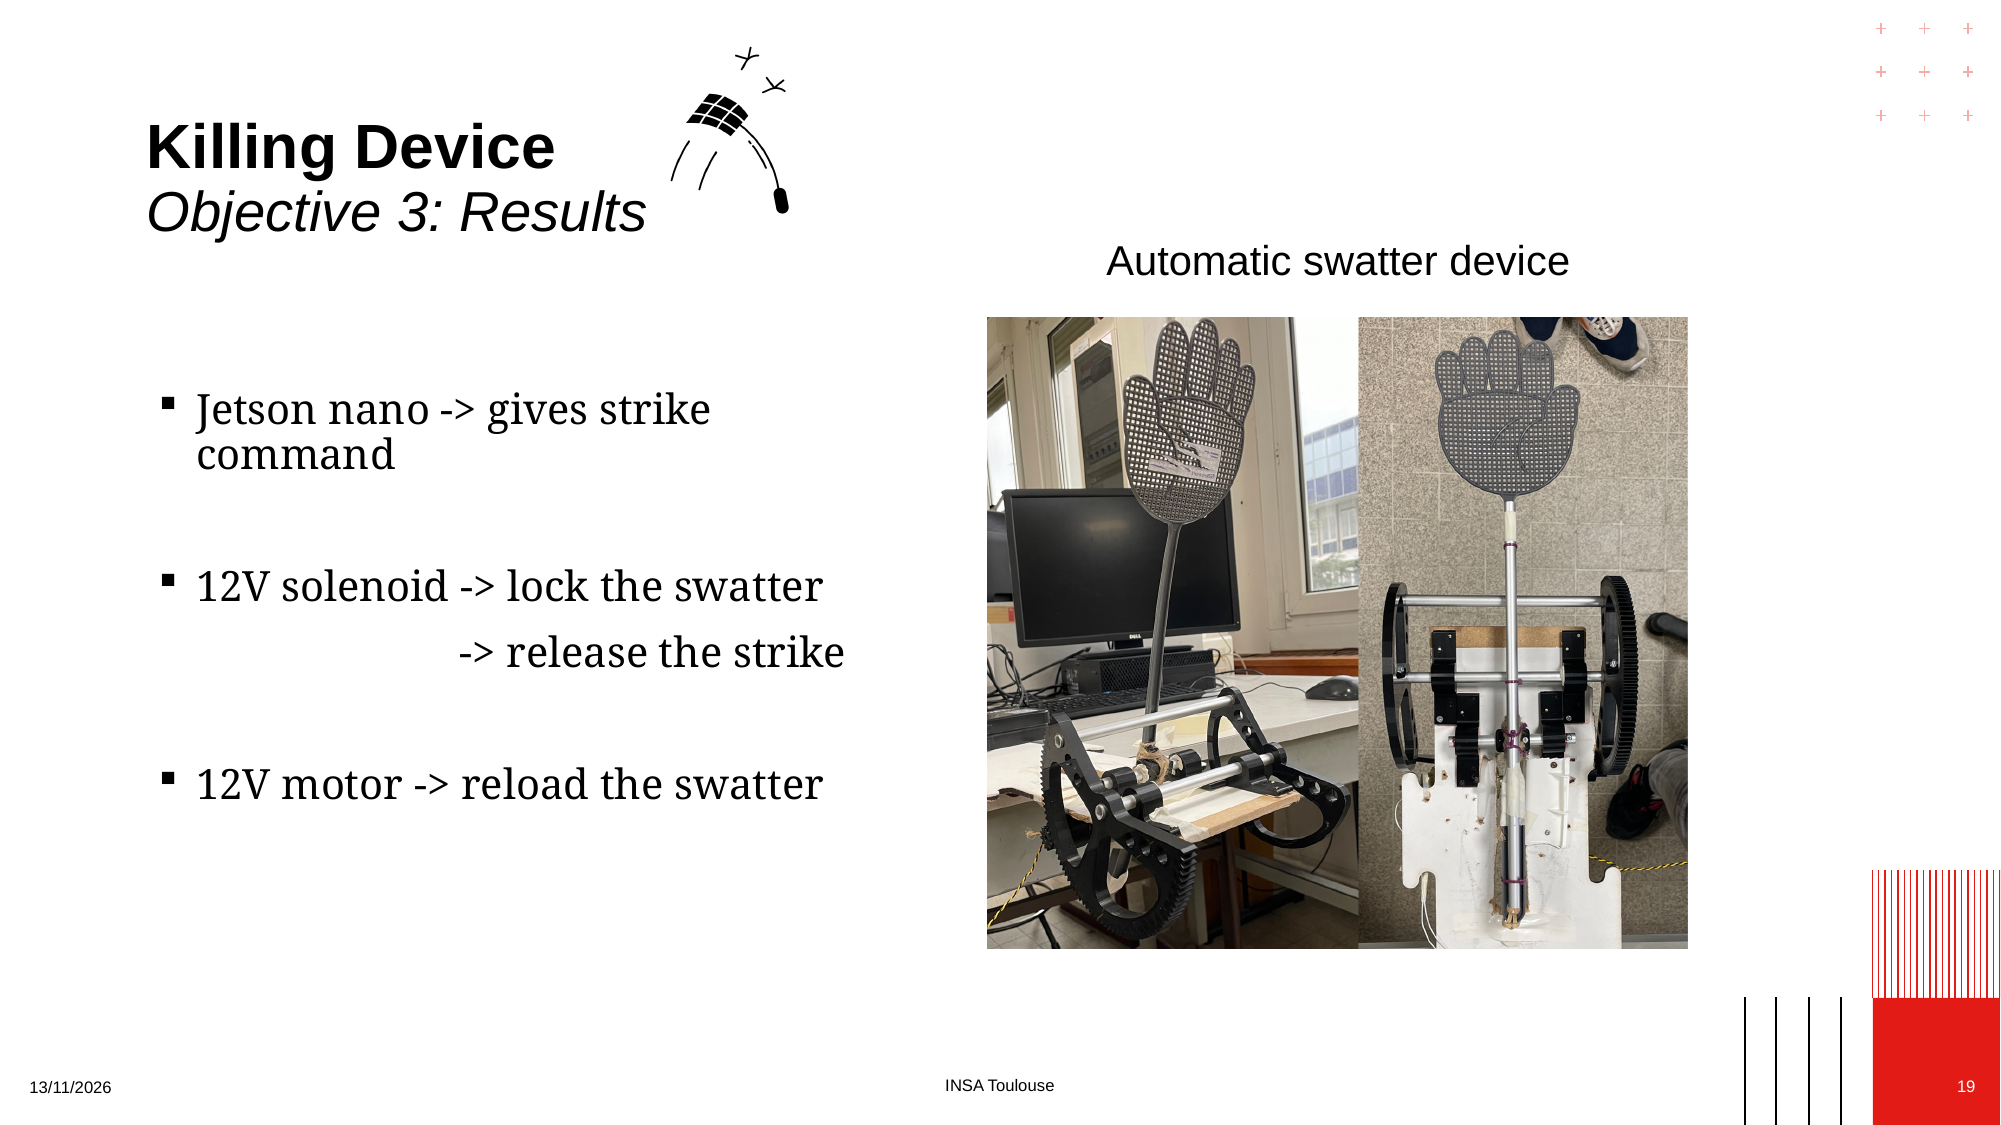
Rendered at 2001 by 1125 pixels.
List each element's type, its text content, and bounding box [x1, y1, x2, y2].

title Killing Device Objective 3: Results [146, 114, 1855, 299]
footer INSA Toulouse [662, 1064, 1338, 1105]
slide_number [23, 1066, 474, 1107]
text_box Automatic swatter device [1047, 231, 1630, 317]
text_box Jetson nano -> gives strike command 12V solenoid -> lock the swatter -> release the strike 12V motor -> reload the swatter [158, 317, 904, 870]
text_box [146, 299, 1855, 1014]
slide_number 19 [1531, 1065, 1982, 1106]
picture [987, 317, 1688, 949]
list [641, 42, 818, 218]
